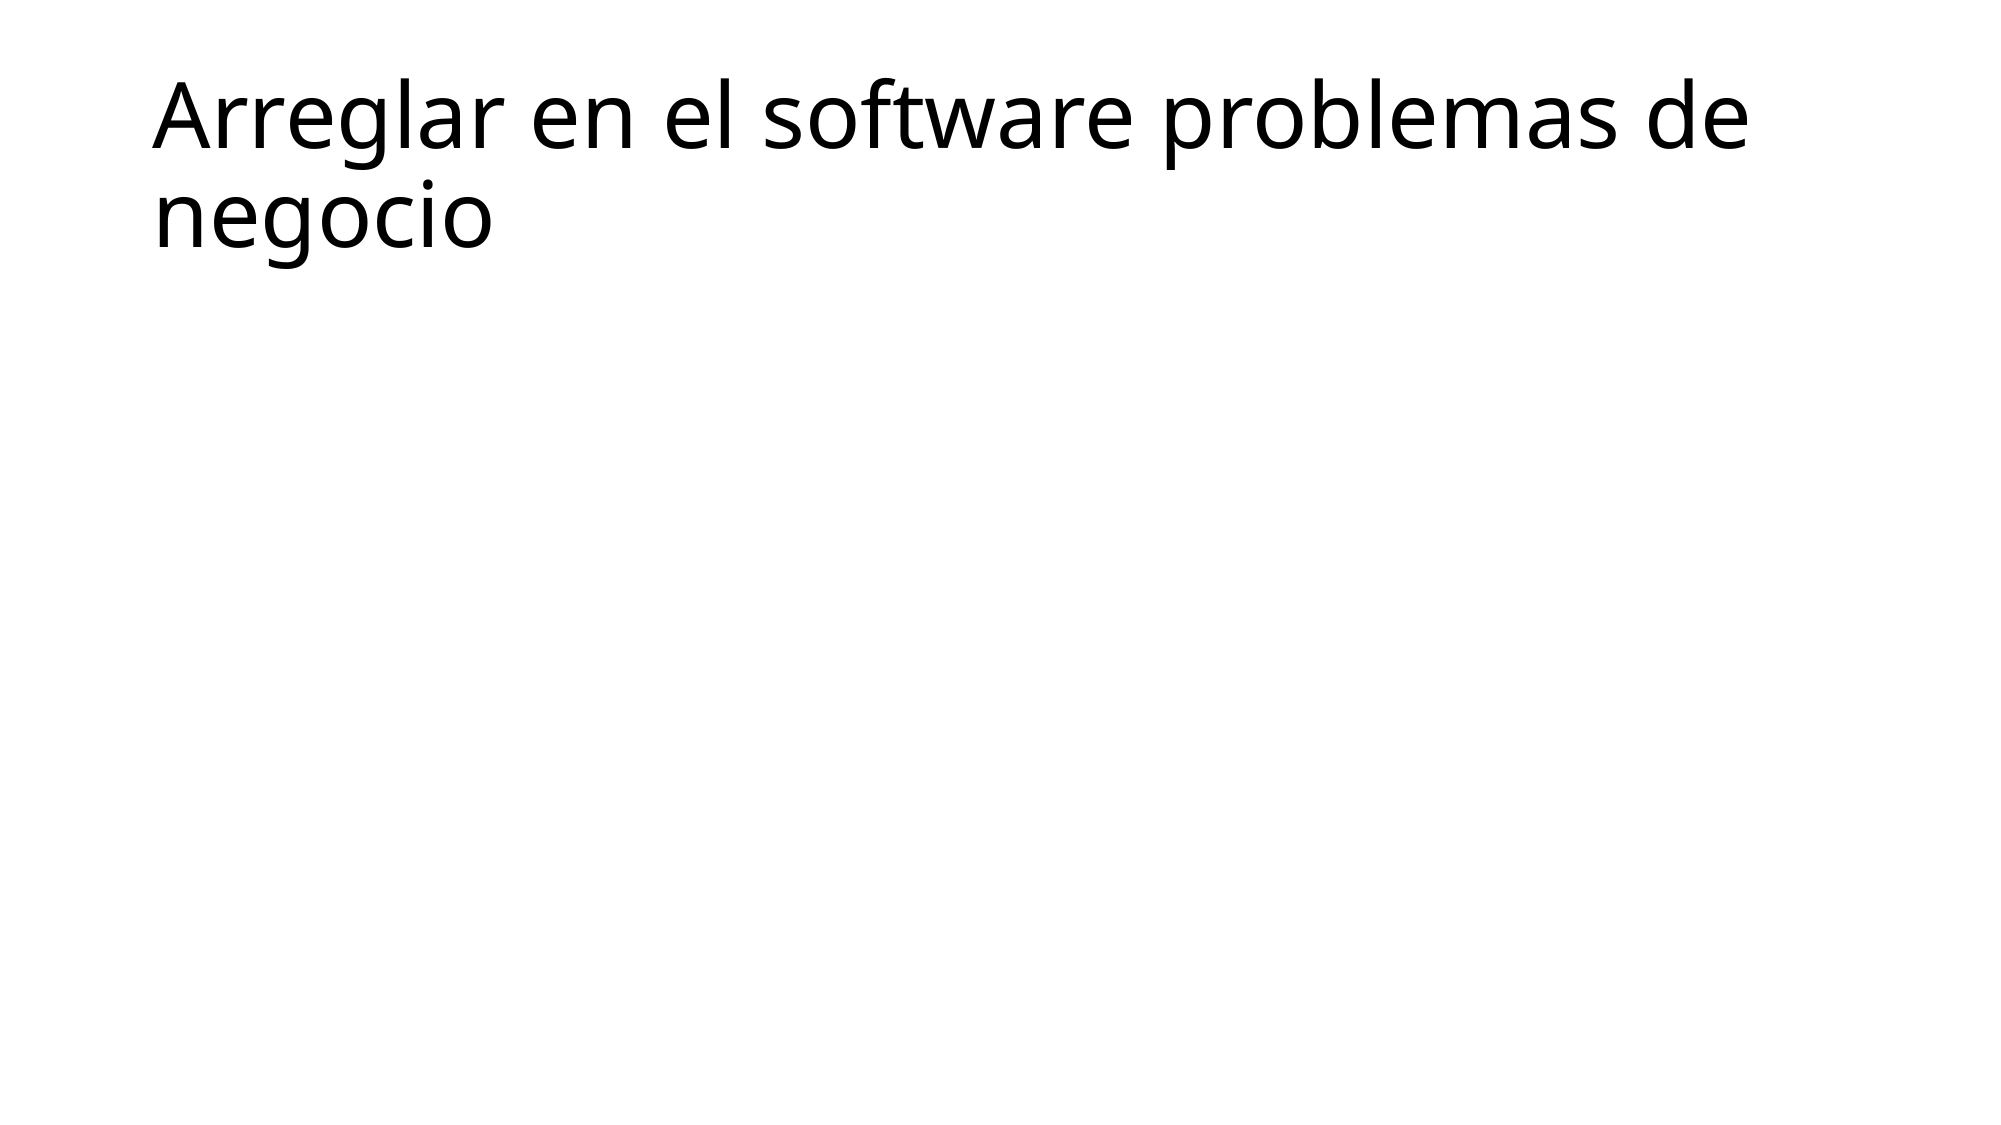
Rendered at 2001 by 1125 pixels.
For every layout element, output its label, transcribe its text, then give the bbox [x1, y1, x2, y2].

title Arreglar en el software problemas de negocio [137, 59, 1863, 278]
